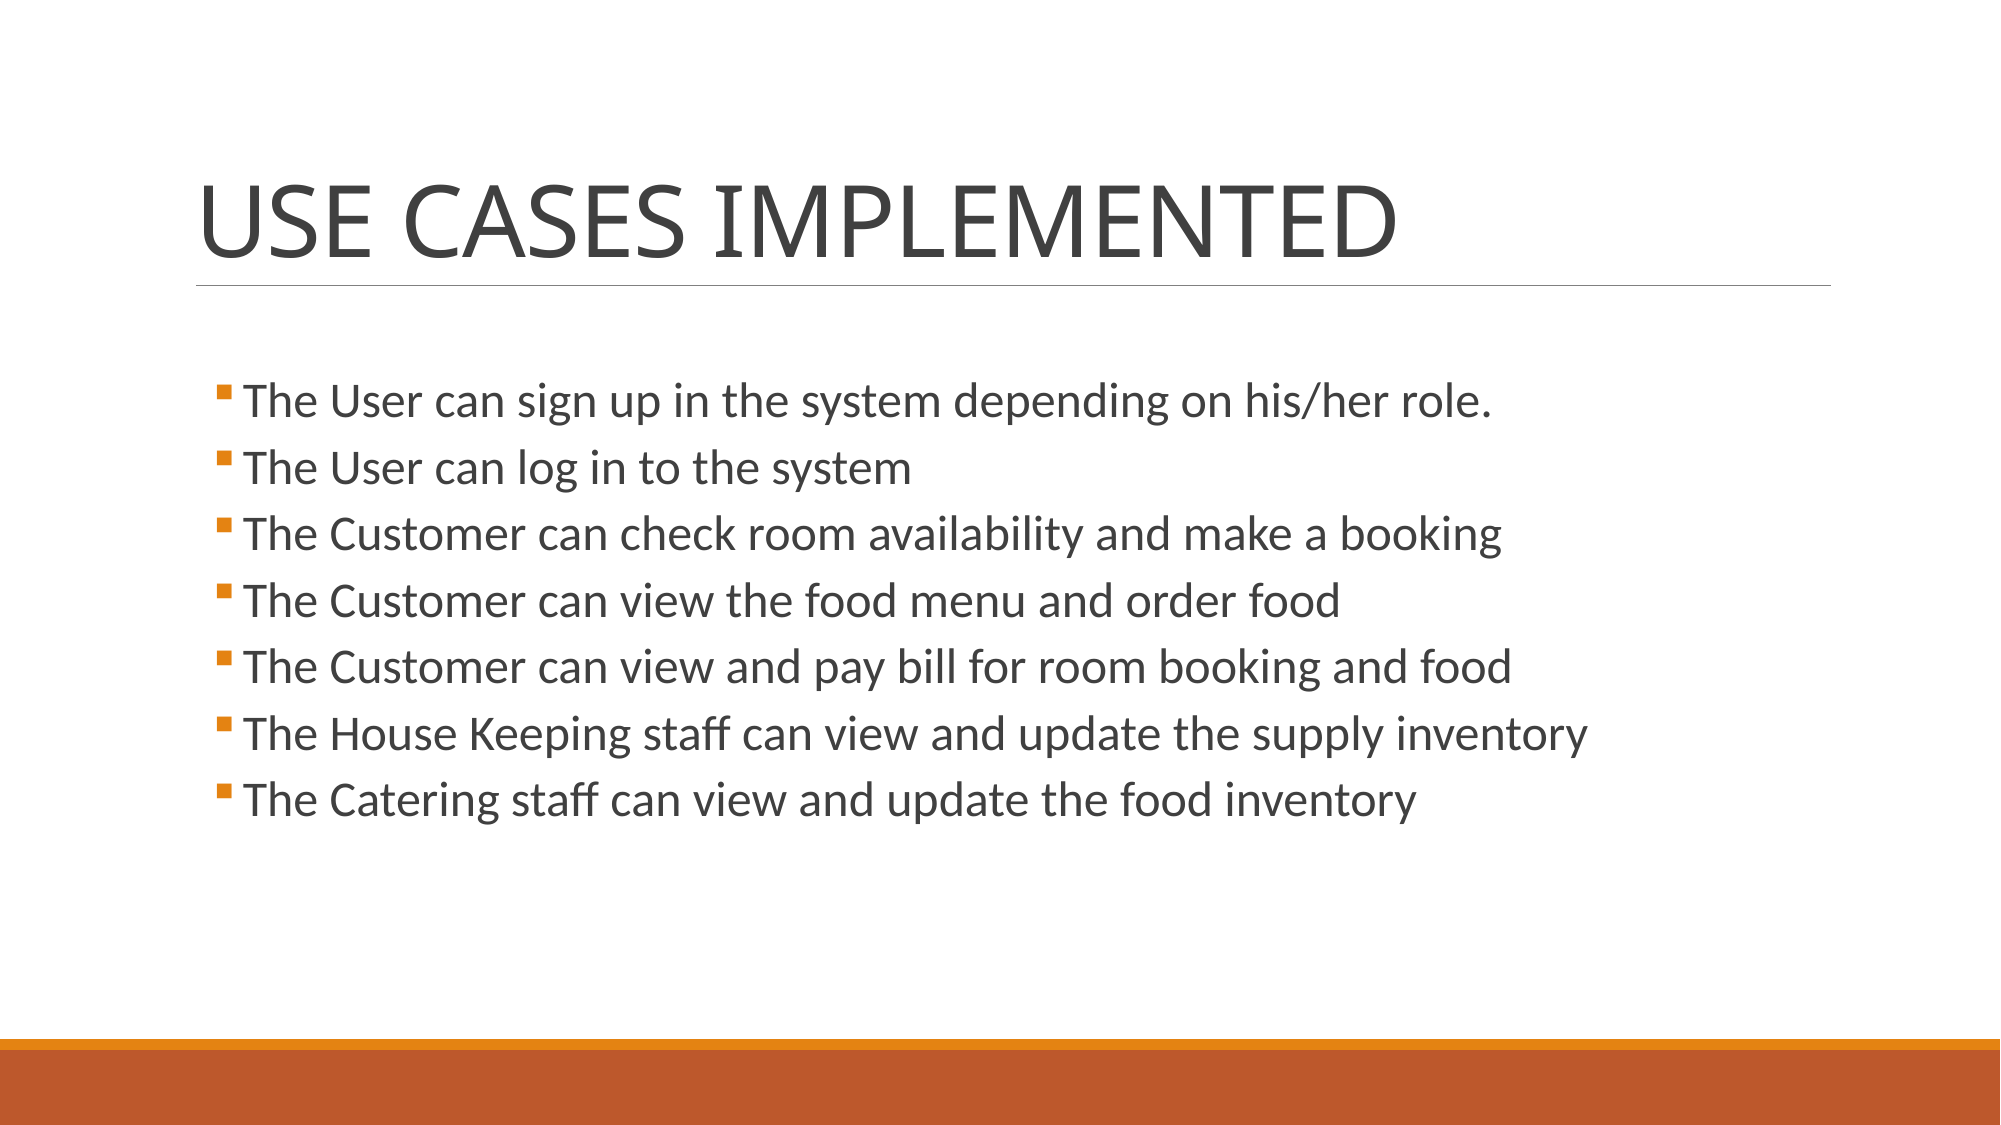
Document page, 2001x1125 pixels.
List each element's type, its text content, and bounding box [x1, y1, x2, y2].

title USE CASES IMPLEMENTED [180, 47, 1830, 285]
list The User can sign up in the system depending on his/her role. The User can log in to the system The Customer can check room availability and make a booking The Customer can view the food menu and order food The Customer can view and pay bill for room booking and food The House Keeping staff can view and update the supply inventory The Catering staff can view and update the food inventory [180, 302, 1830, 963]
